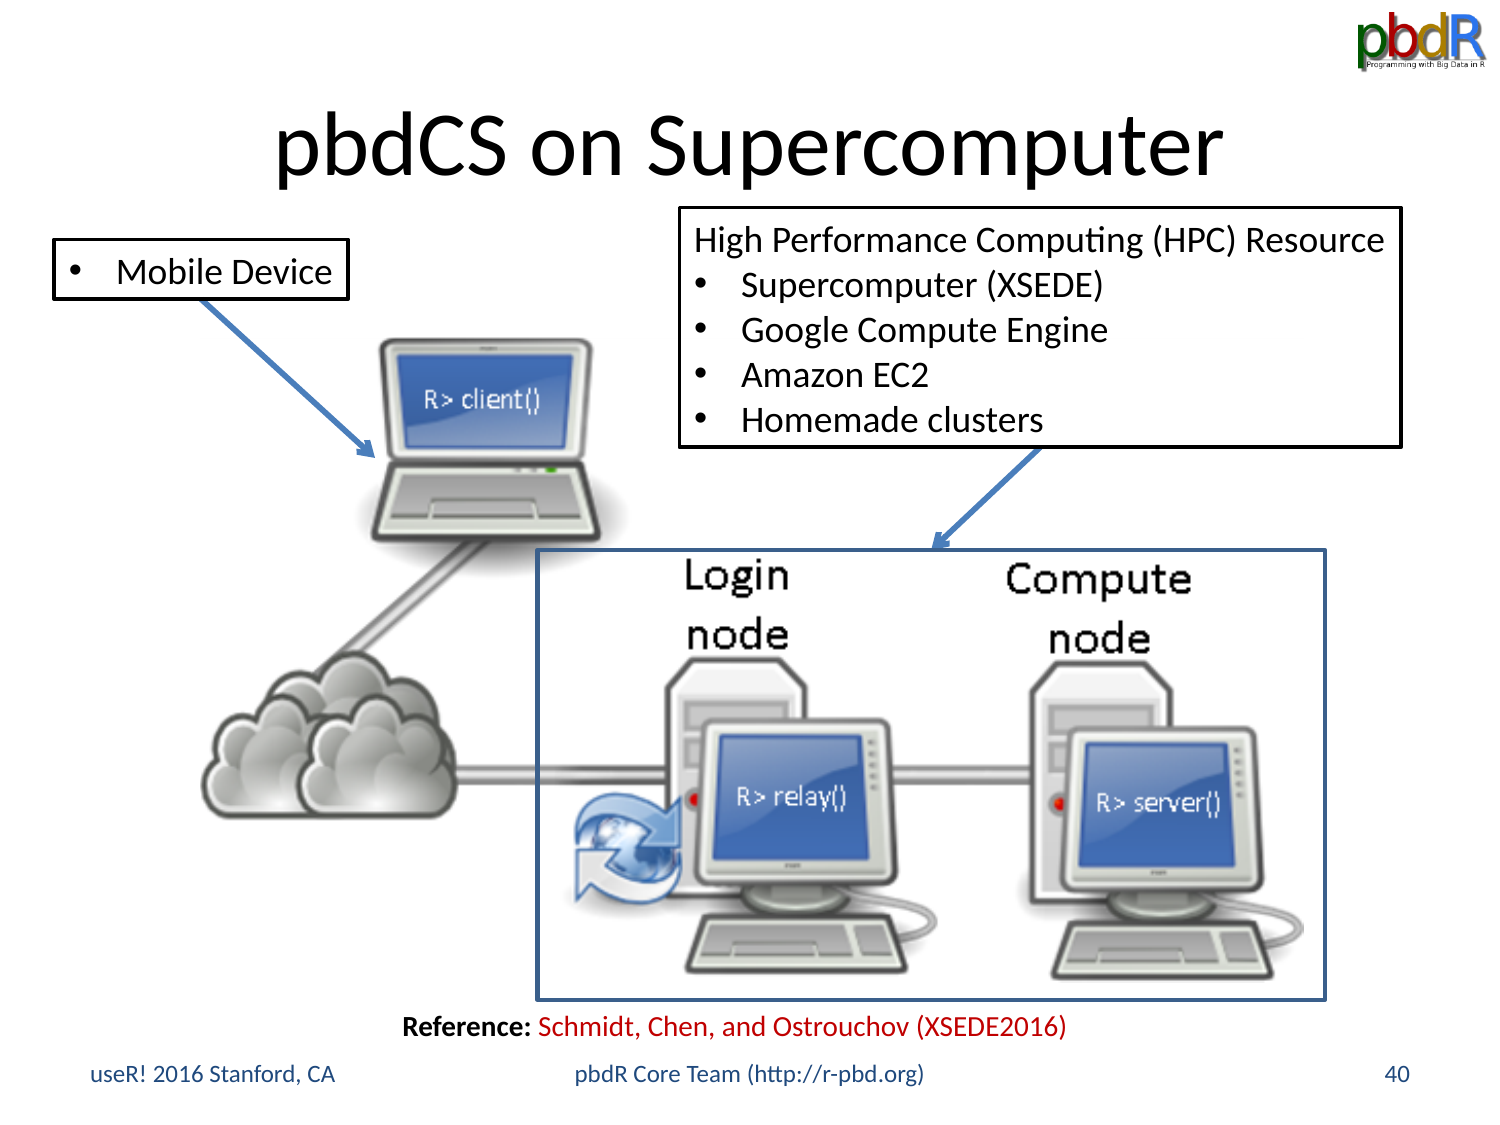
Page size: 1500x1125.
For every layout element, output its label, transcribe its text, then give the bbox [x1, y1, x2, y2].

picture [1358, 12, 1488, 73]
text_box Mobile Device [54, 239, 349, 300]
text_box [200, 299, 376, 459]
picture [199, 337, 1304, 984]
slide_number 40 [1074, 1042, 1425, 1103]
text_box Reference: Schmidt, Chen, and Ostrouchov (XSEDE2016) [387, 999, 1288, 1050]
text_box [535, 548, 1327, 1002]
slide_number useR! 2016 Stanford, CA [75, 1042, 425, 1103]
title pbdCS on Supercomputer [75, 45, 1425, 233]
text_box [930, 449, 1041, 551]
footer pbdR Core Team (http://r-pbd.org) [512, 1042, 988, 1103]
text_box High Performance Computing (HPC) Resource Supercomputer (XSEDE) Google Compute Engine Amazon EC2 Homemade clusters [679, 207, 1401, 448]
